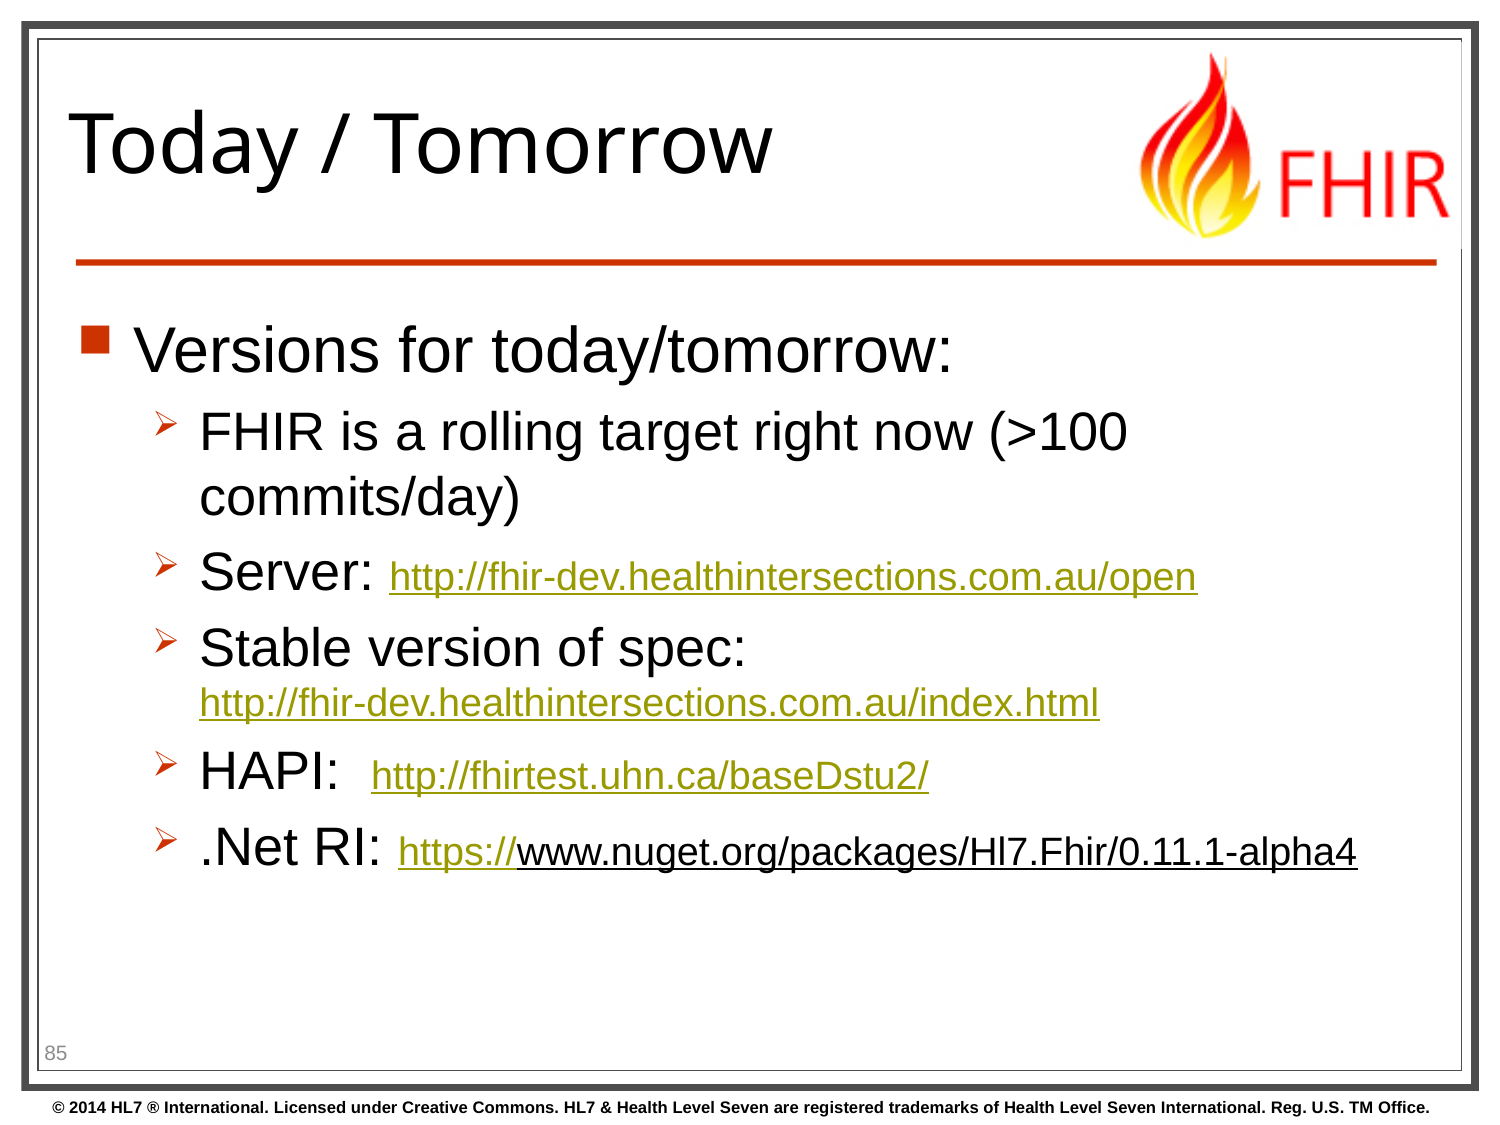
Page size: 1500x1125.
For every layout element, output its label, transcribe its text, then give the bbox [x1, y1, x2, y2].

slide_number 85 [29, 1034, 148, 1071]
picture [1128, 42, 1462, 249]
list Versions for today/tomorrow: FHIR is a rolling target right now (>100 commits/day) Server: http://fhir-dev.healthintersections.com.au/open Stable version of spec: http://fhir-dev.healthintersections.com.au/index.html HAPI: http://fhirtest.uhn.ca/baseDstu2/ .Net RI: https://www.nuget.org/packages/Hl7.Fhir/0.11.1-alpha4 [62, 299, 1438, 1035]
title Today / Tomorrow [53, 54, 1128, 244]
